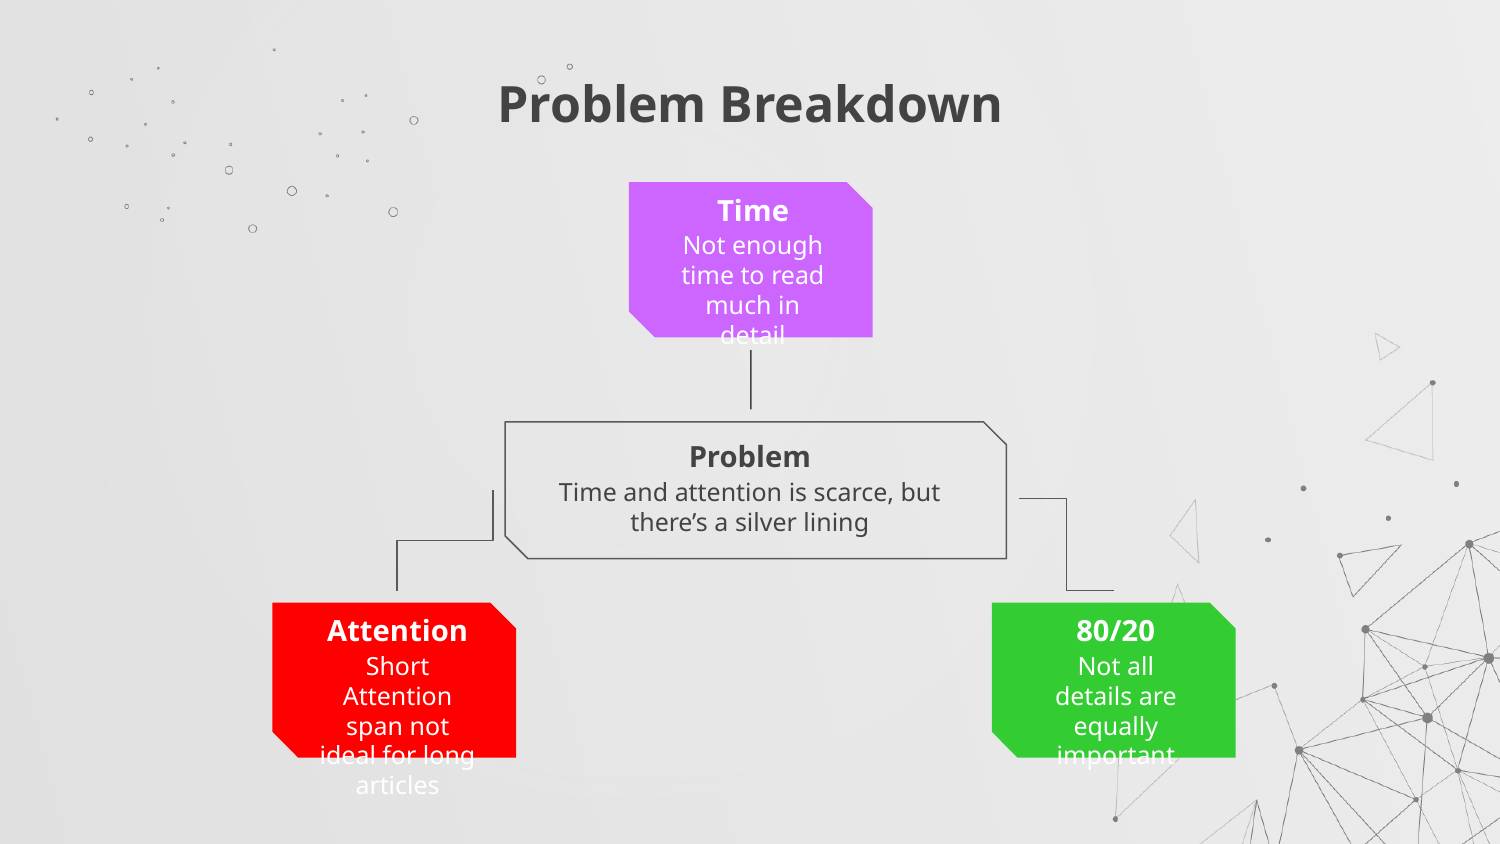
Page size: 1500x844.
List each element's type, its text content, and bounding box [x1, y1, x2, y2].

title Problem Breakdown [322, 57, 1178, 176]
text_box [272, 177, 1236, 759]
picture [0, 0, 1500, 844]
